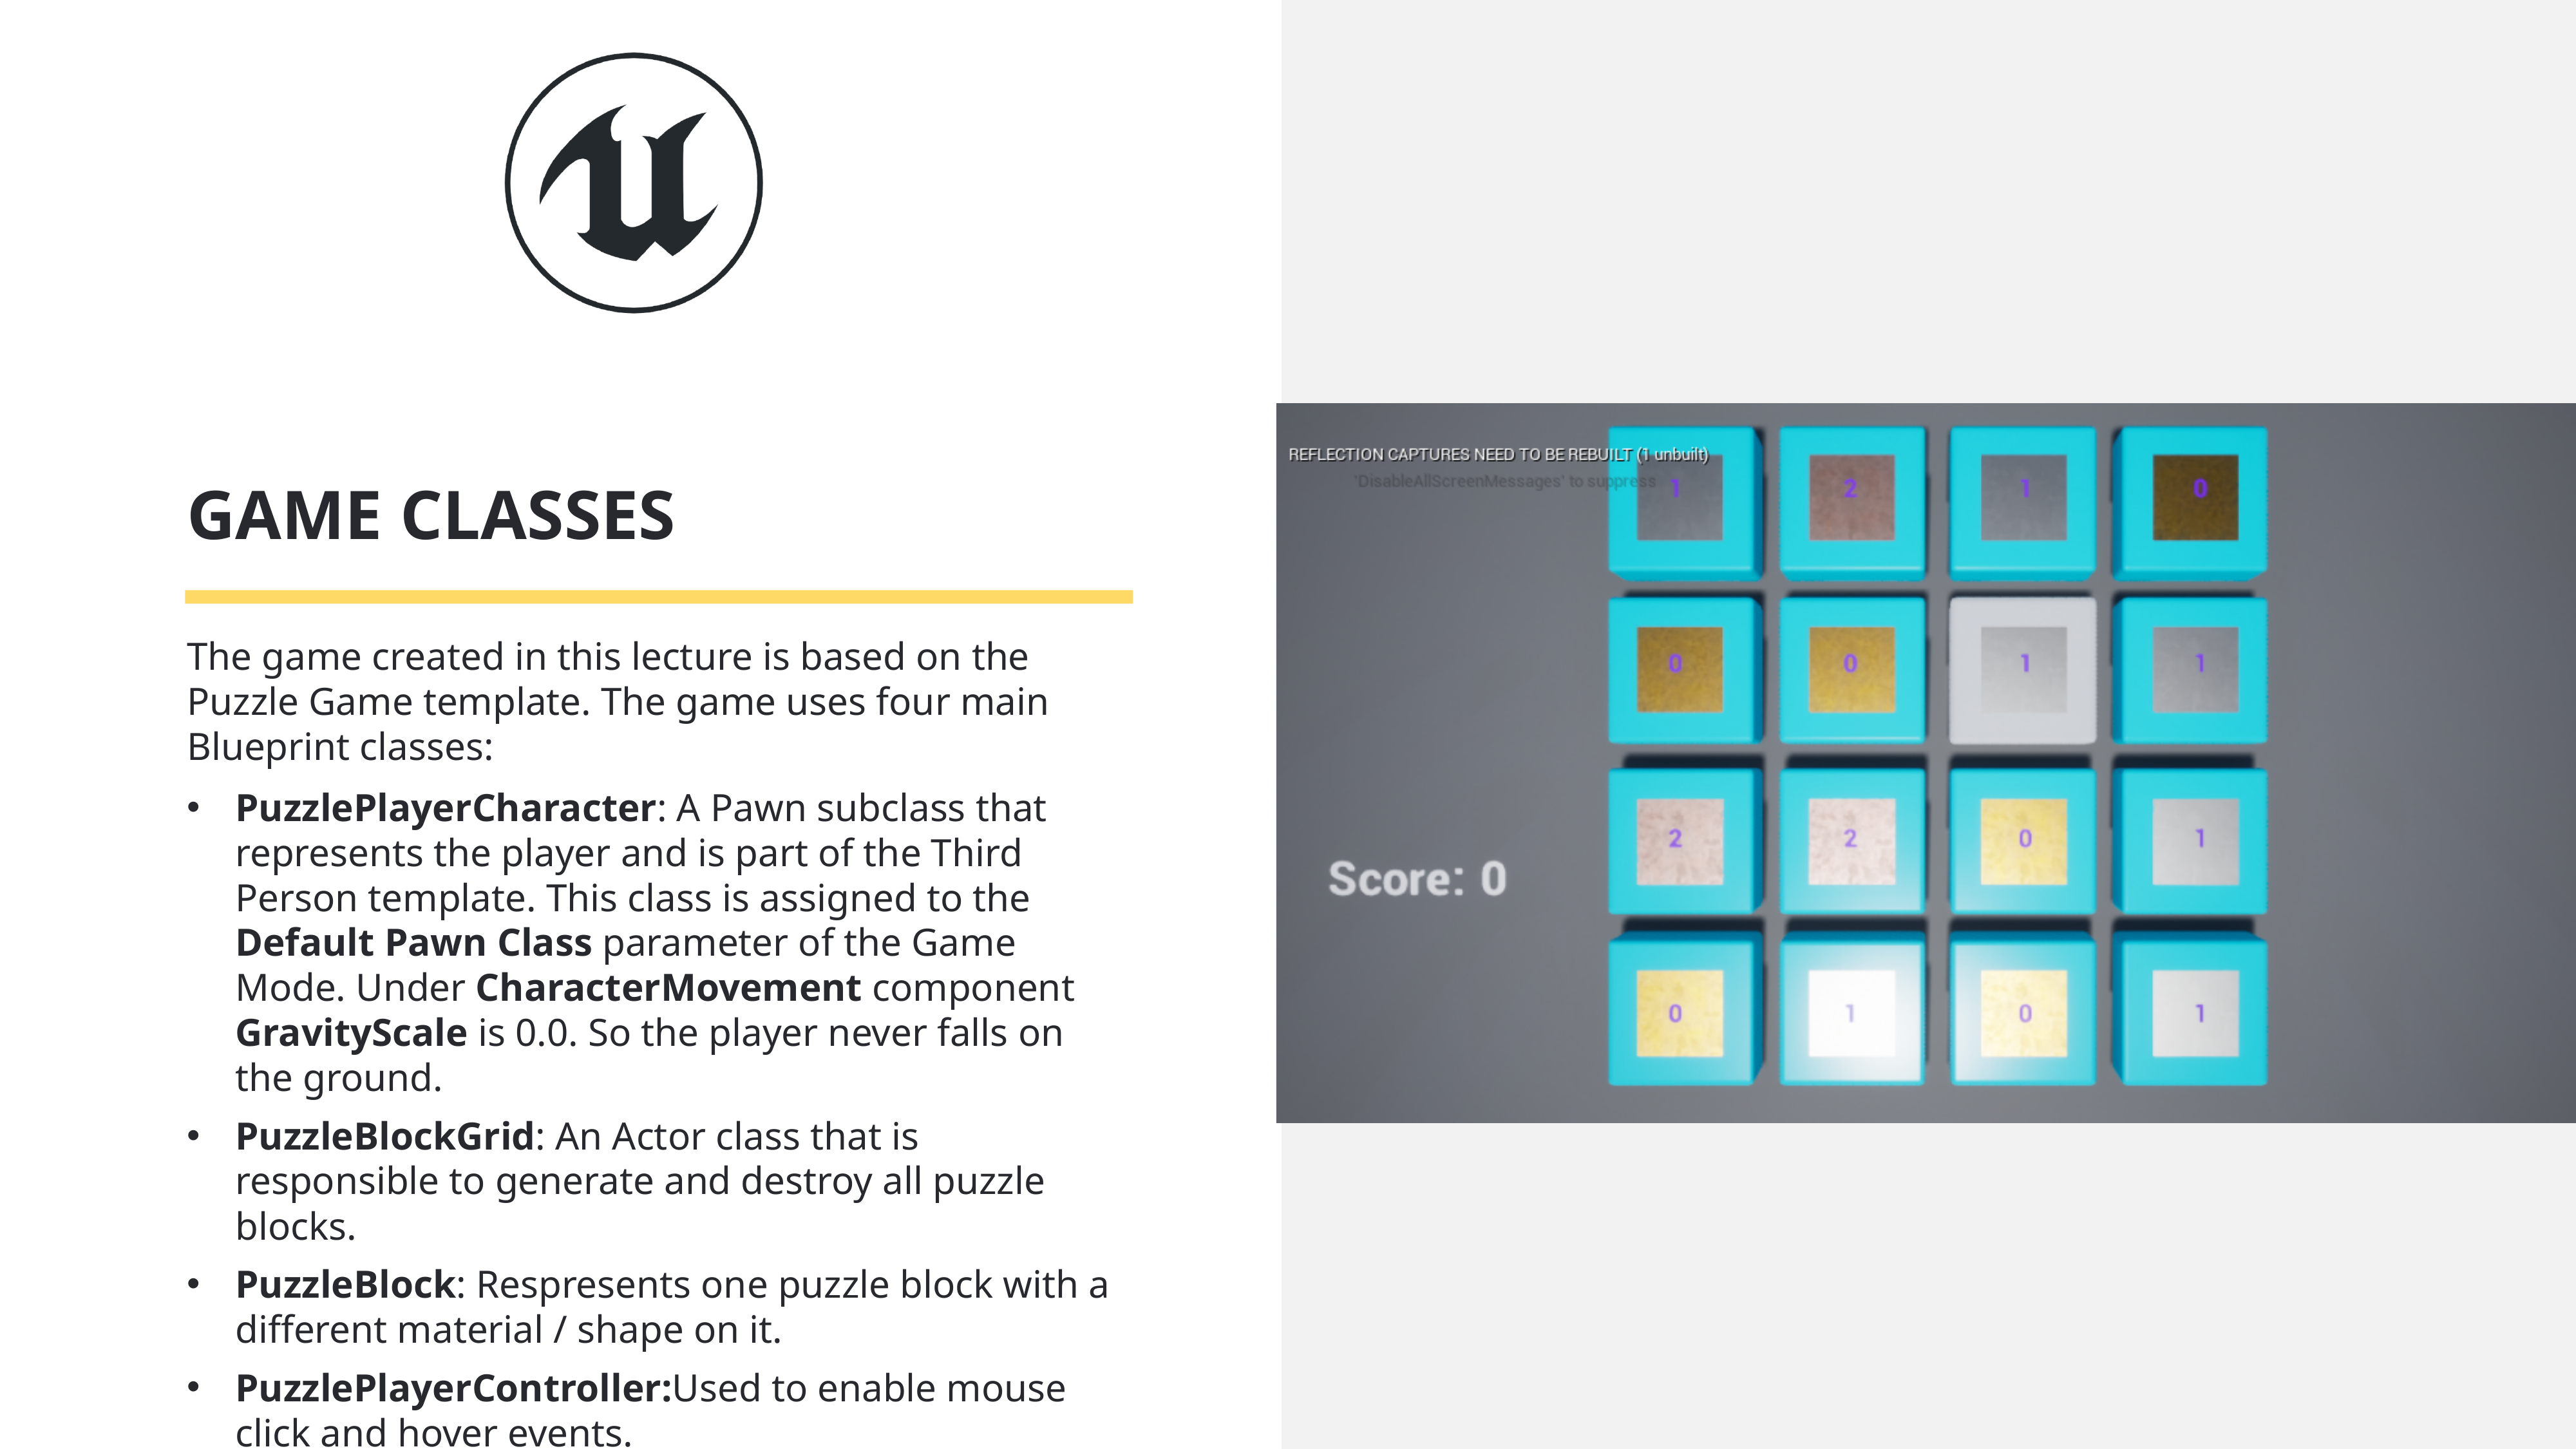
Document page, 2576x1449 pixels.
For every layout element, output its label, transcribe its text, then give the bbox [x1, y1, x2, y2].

picture [495, 43, 773, 97]
title GAME CLASSES [177, 97, 1133, 558]
list The game created in this lecture is based on the Puzzle Game template. The game uses four main Blueprint classes: PuzzlePlayerCharacter: A Pawn subclass that represents the player and is part of the Third Person template. This class is assigned to the Default Pawn Class parameter of the Game Mode. Under CharacterMovement component GravityScale is 0.0. So the player never falls on the ground. PuzzleBlockGrid: An Actor class that is responsible to generate and destroy all puzzle blocks. PuzzleBlock: Respresents one puzzle block with a different material / shape on it. PuzzlePlayerController:Used to enable mouse click and hover events. [177, 628, 1133, 1449]
picture [1276, 403, 2576, 1123]
